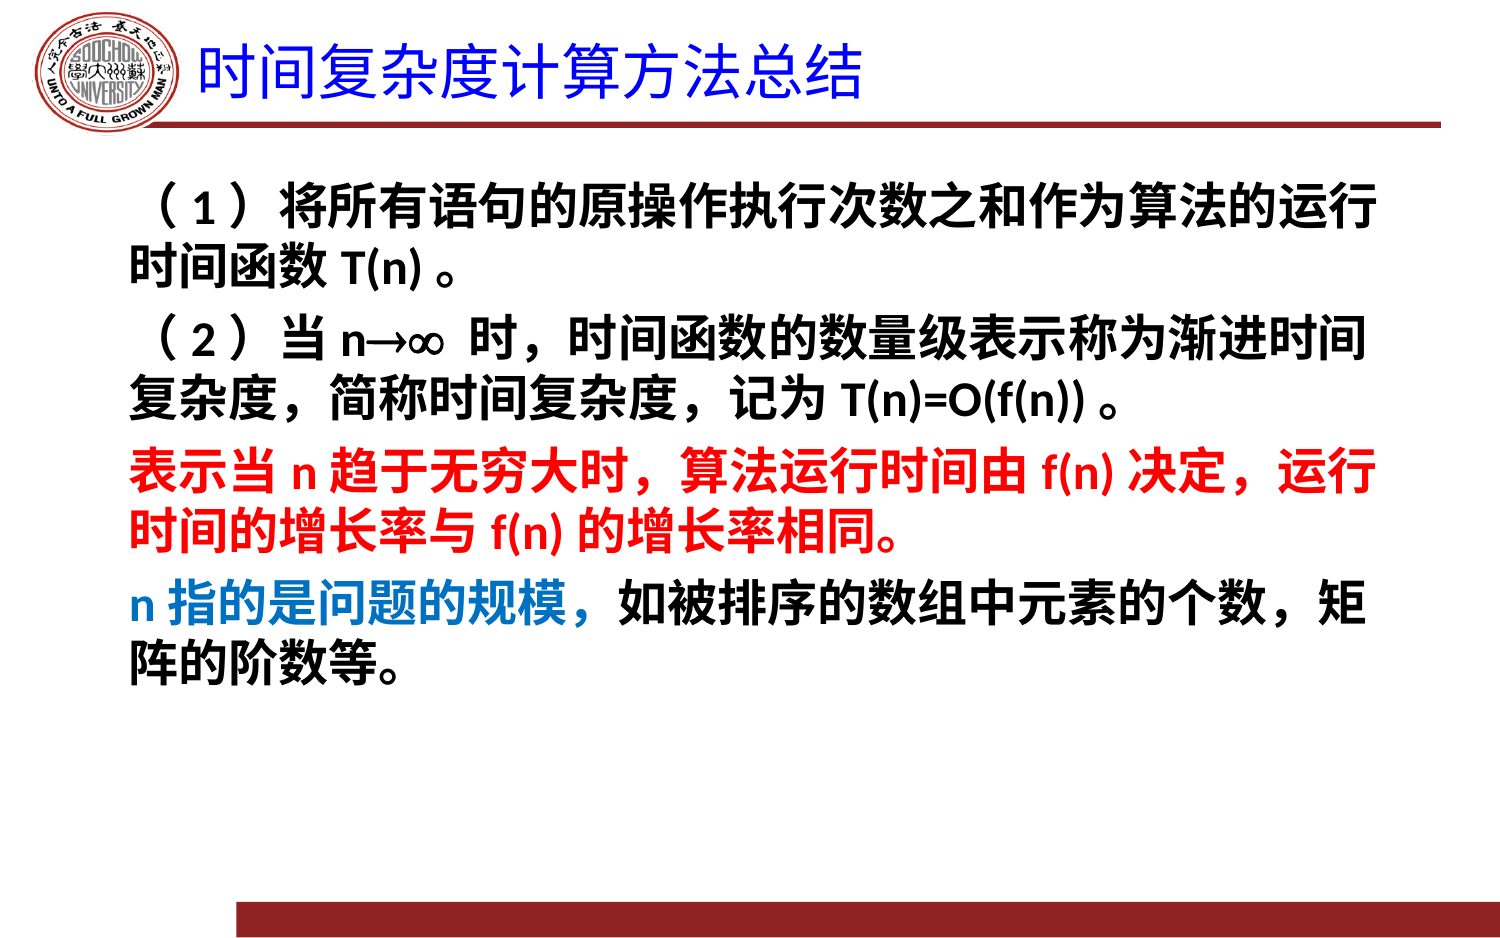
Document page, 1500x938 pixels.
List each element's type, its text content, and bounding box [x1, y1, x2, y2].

picture [30, 8, 184, 136]
text_box （1）将所有语句的原操作执行次数之和作为算法的运行时间函数T(n)。 （2）当n 时，时间函数的数量级表示称为渐进时间复杂度，简称时间复杂度，记为T(n)=O(f(n))。 表示当n趋于无穷大时，算法运行时间由f(n)决定，运行时间的增长率与f(n)的增长率相同。 n指的是问题的规模，如被排序的数组中元素的个数，矩阵的阶数等。 [76, 166, 1400, 700]
title 时间复杂度计算方法总结 [181, 25, 1441, 115]
